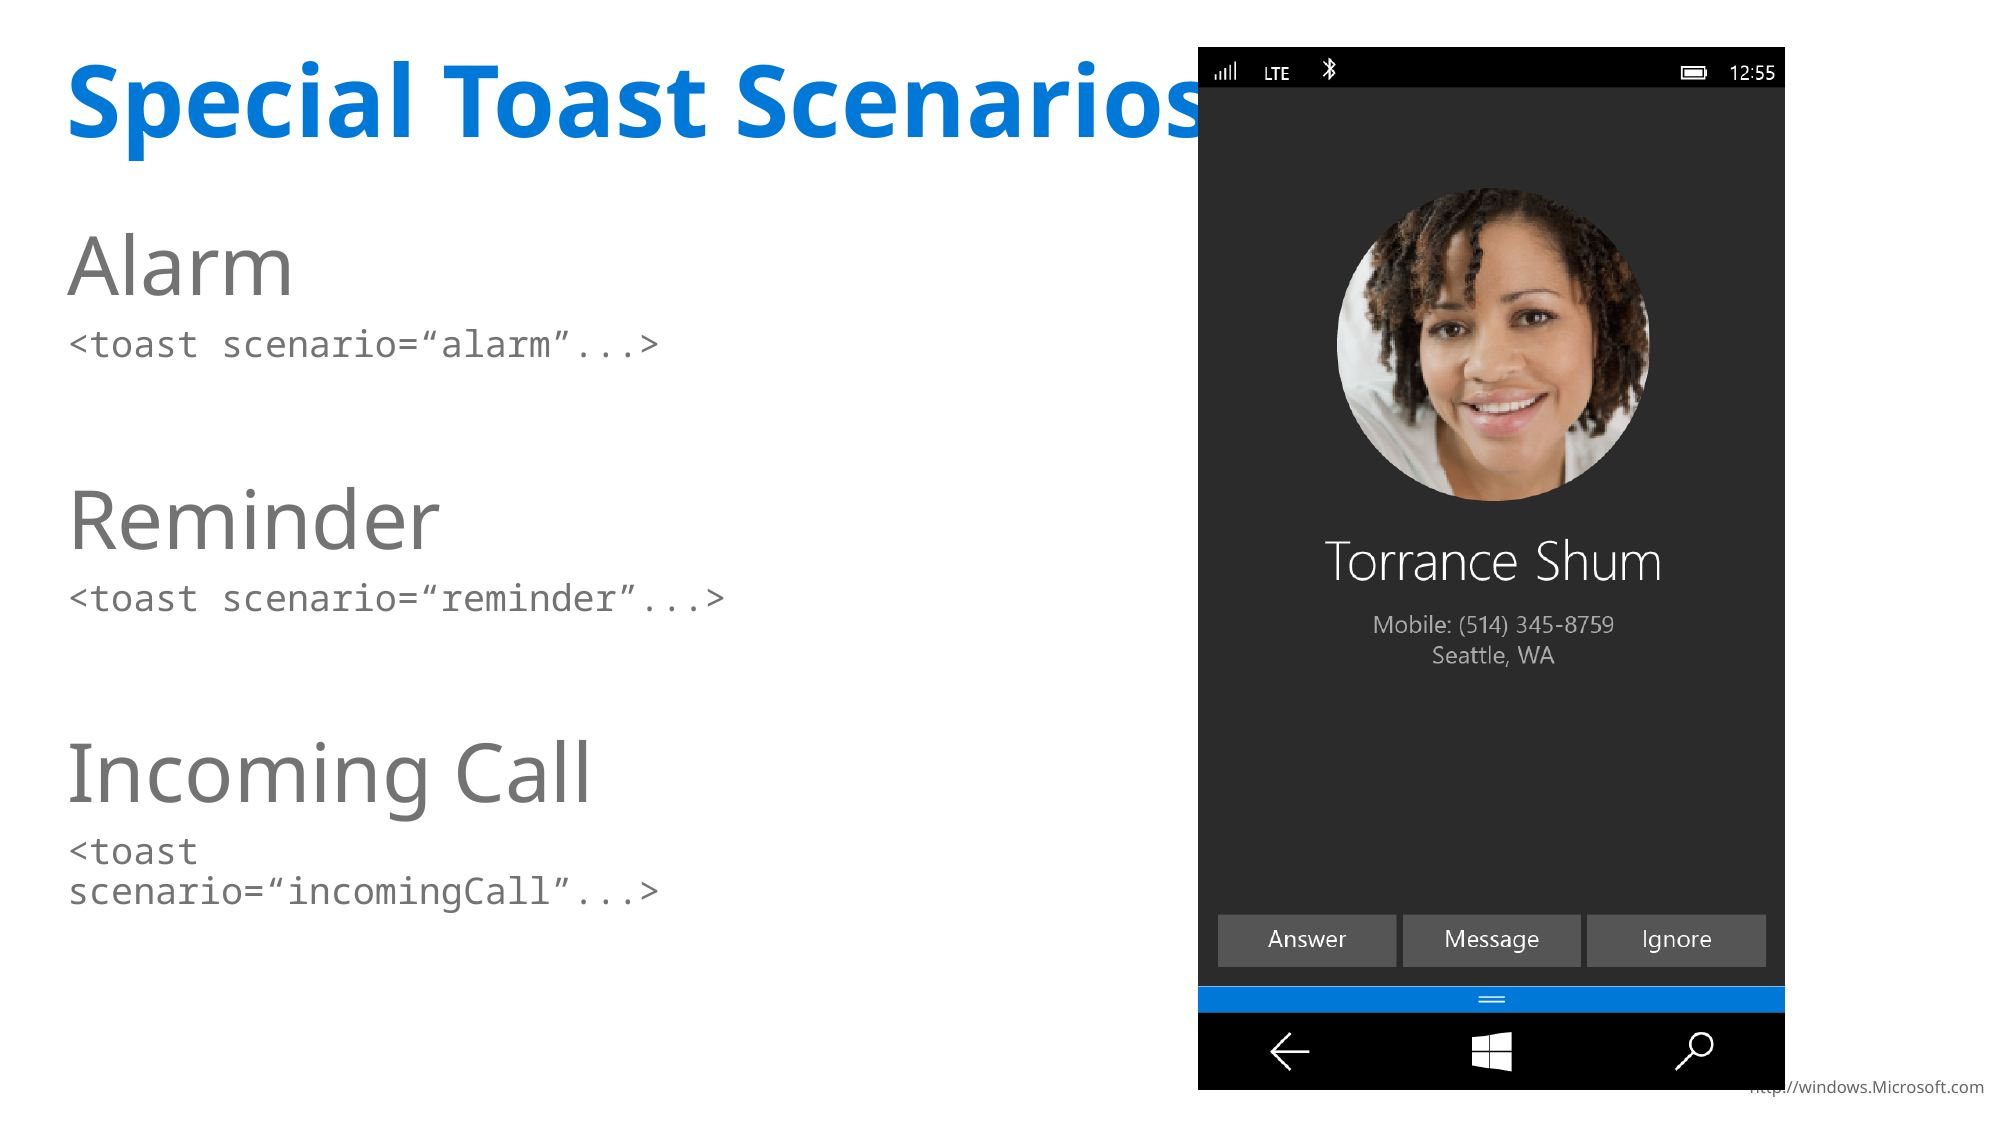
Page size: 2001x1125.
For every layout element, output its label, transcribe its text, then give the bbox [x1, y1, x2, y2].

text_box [1198, 48, 1785, 1090]
list Alarm <toast scenario=“alarm”...> Reminder <toast scenario=“reminder”...> Incoming Call <toast scenario=“incomingCall”...> [5, 207, 778, 1040]
title Special Toast Scenarios [44, 33, 1956, 195]
